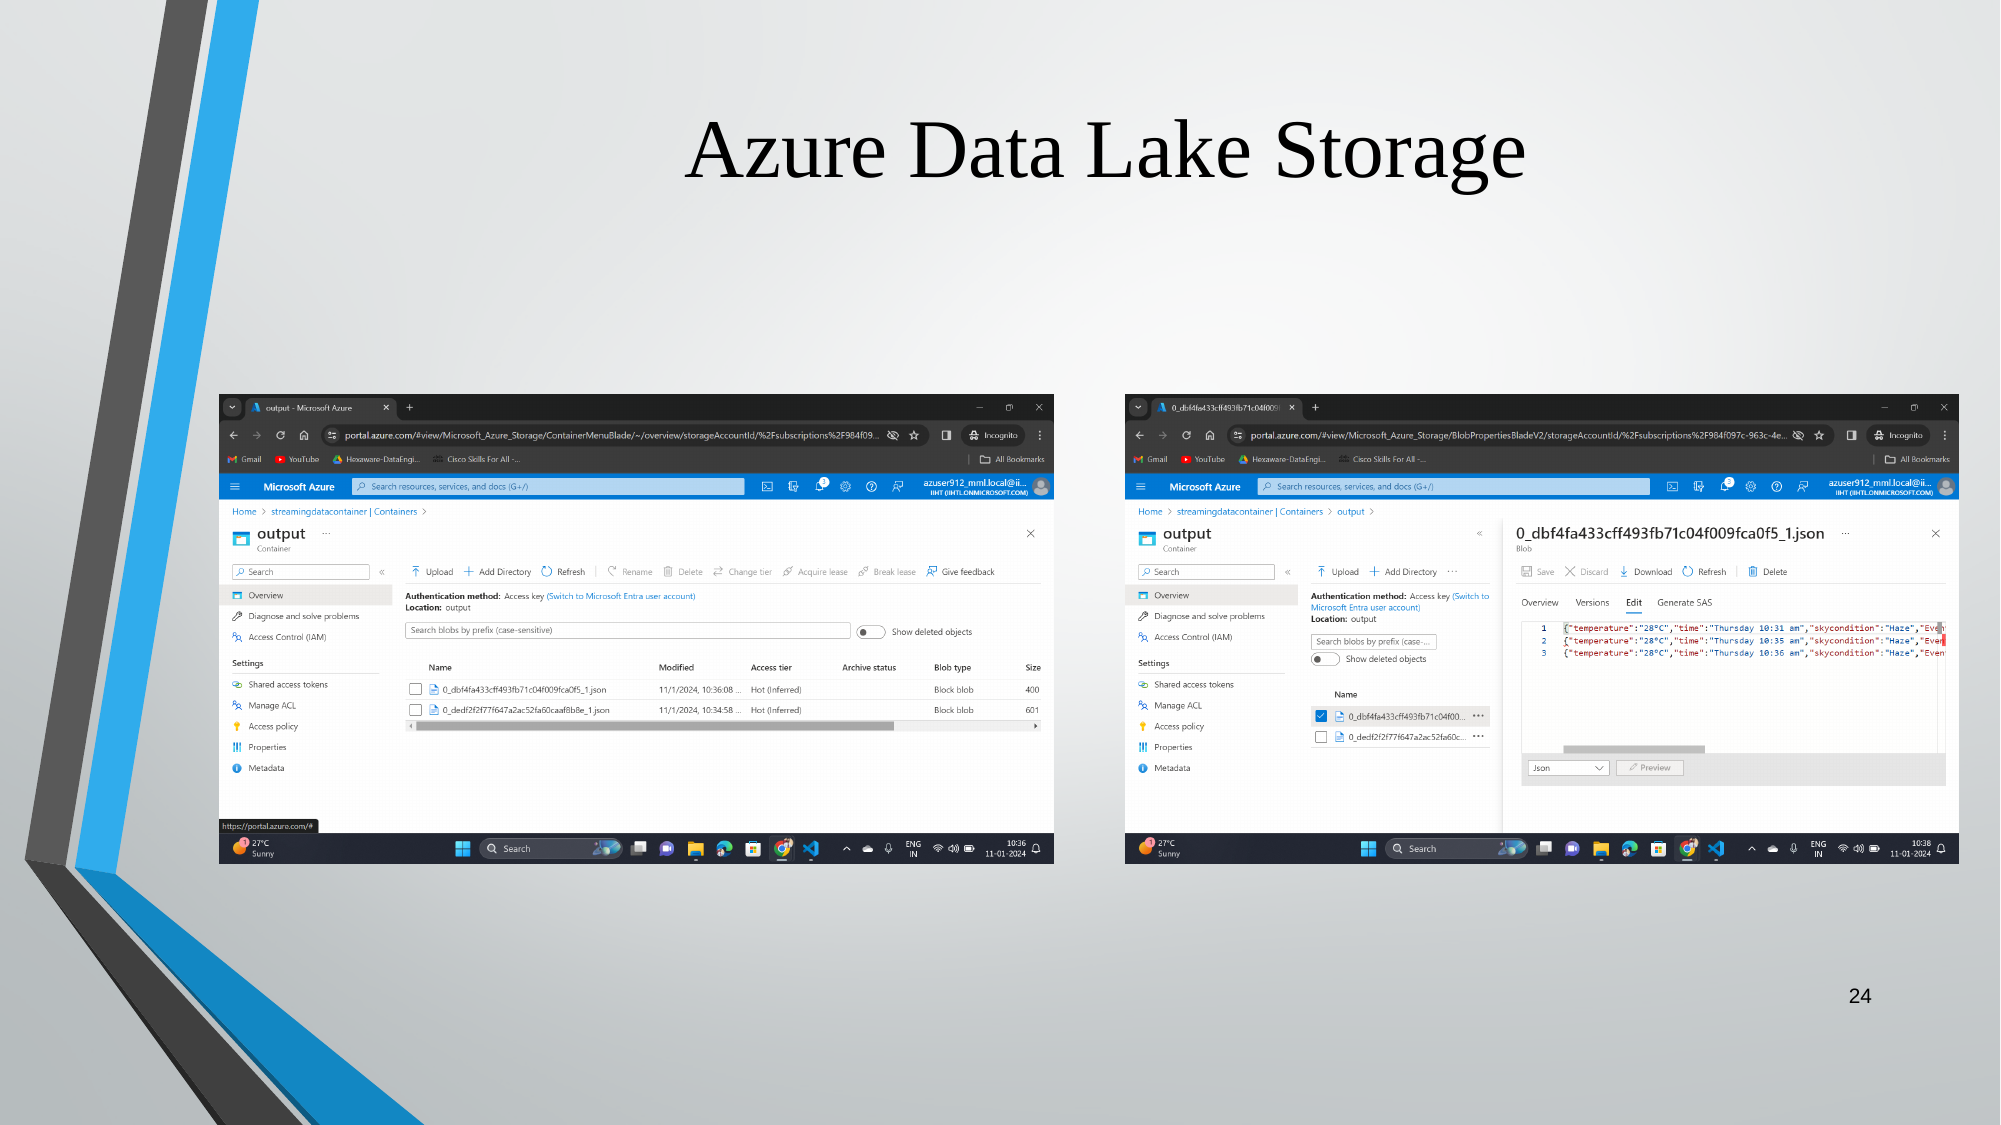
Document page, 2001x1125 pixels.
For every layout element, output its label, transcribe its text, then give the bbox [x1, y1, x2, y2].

slide_number 24 [1796, 965, 1887, 1025]
picture [219, 394, 1054, 864]
title Azure Data Lake Storage [295, 0, 1939, 288]
picture [1124, 394, 1959, 864]
